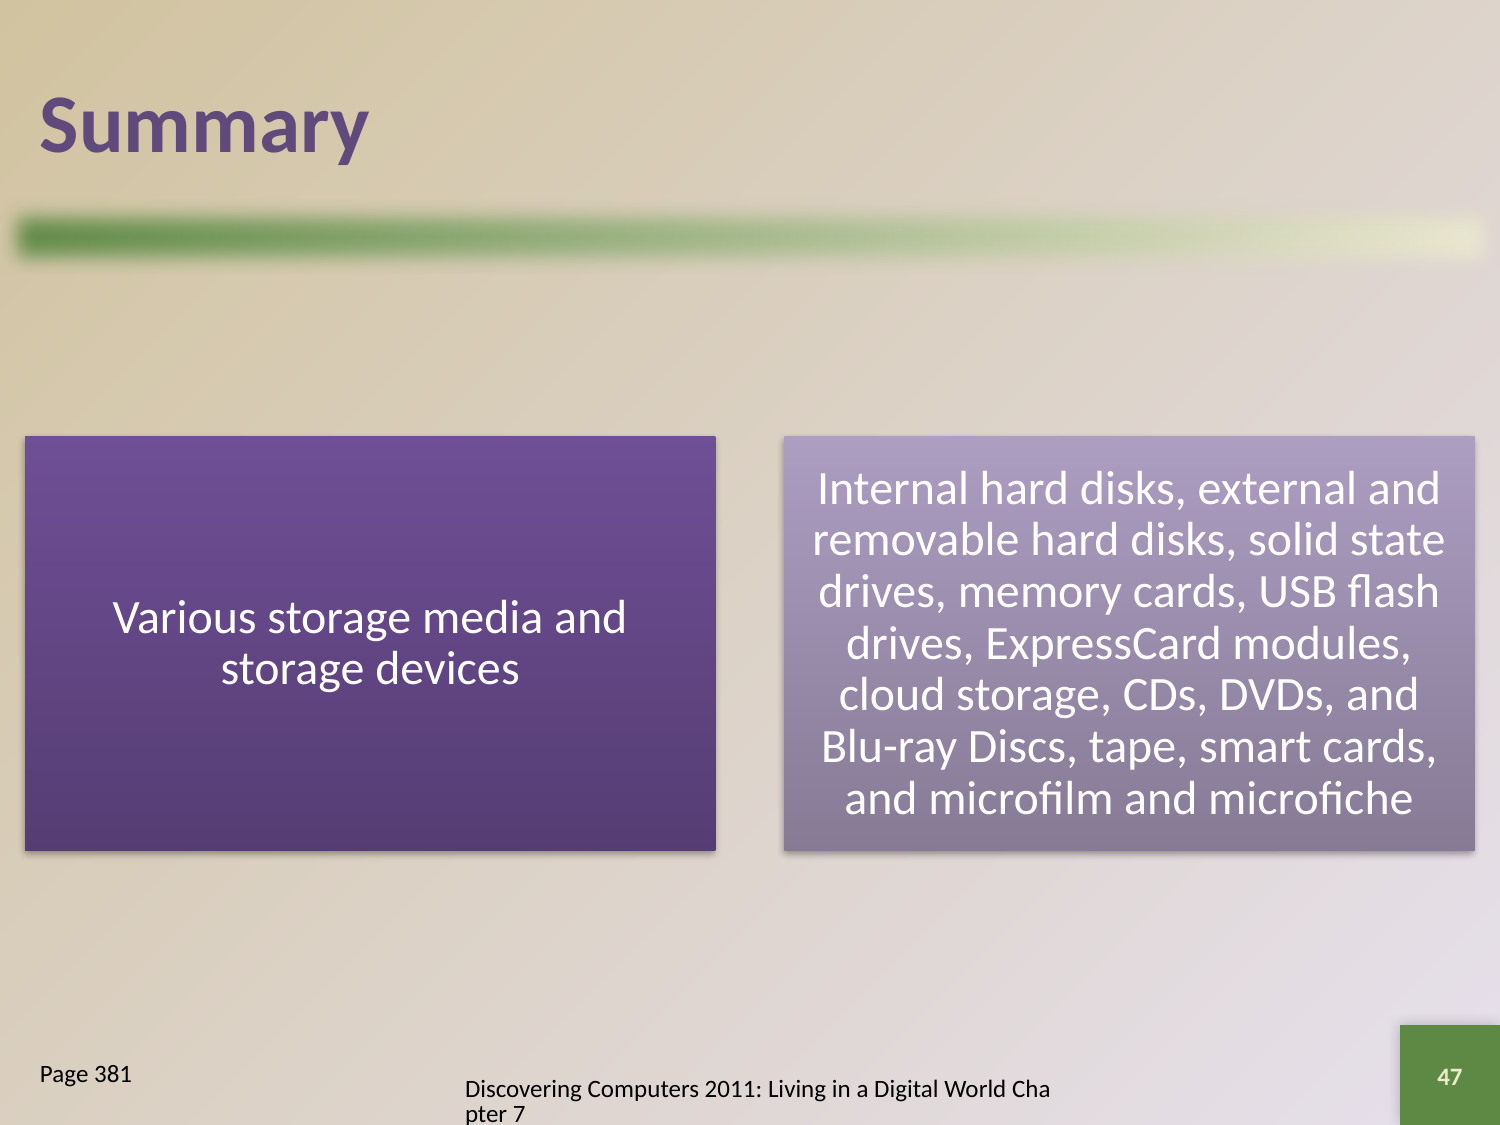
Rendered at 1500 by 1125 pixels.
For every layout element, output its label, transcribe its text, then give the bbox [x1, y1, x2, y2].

slide_number 47 [1400, 1025, 1500, 1125]
list Page 381 [24, 1050, 300, 1125]
footer Discovering Computers 2011: Living in a Digital World Chapter 7 [450, 1050, 1075, 1125]
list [24, 262, 1476, 1026]
title Summary [24, 24, 1475, 213]
